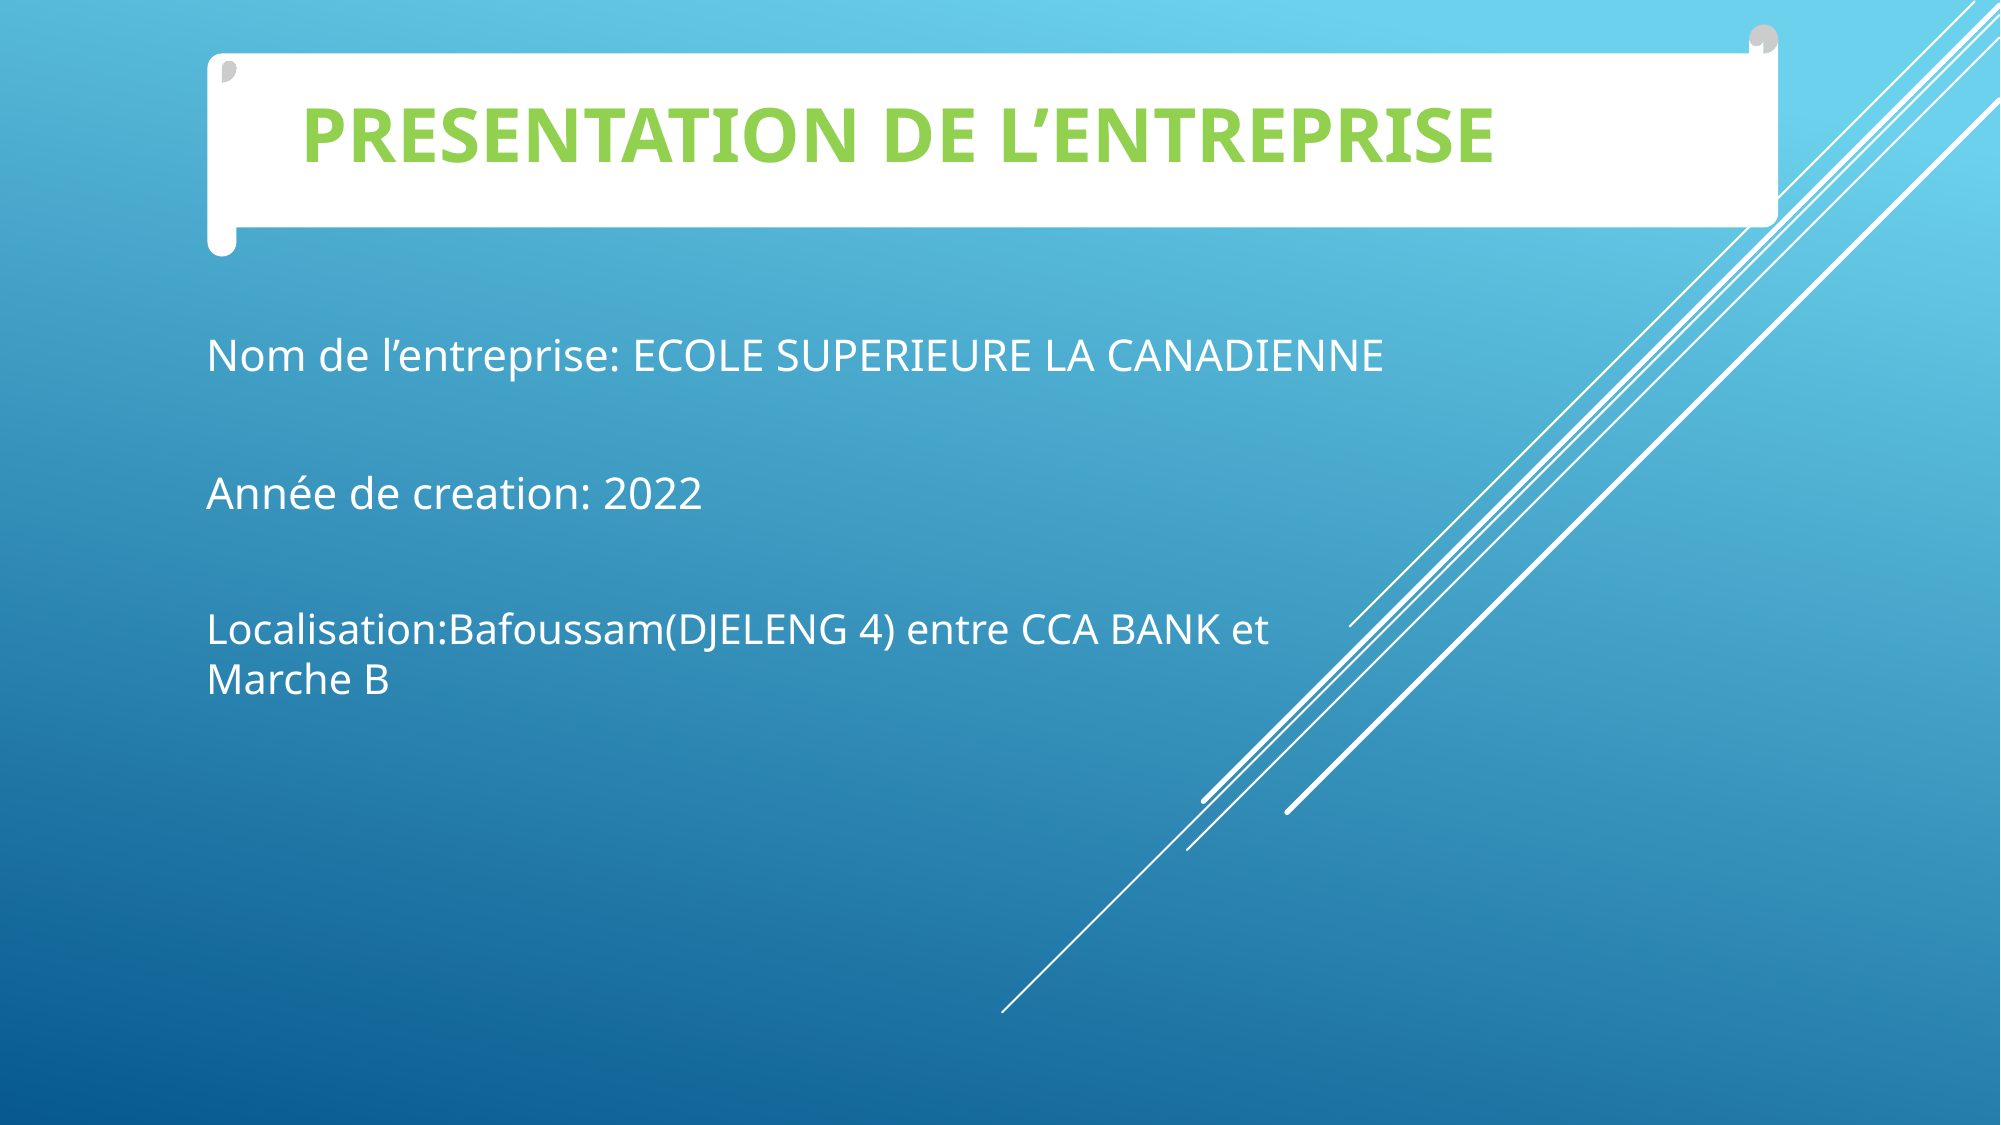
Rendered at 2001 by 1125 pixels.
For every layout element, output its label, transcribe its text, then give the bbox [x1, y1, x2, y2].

subtitle Année de creation: 2022 [190, 457, 1428, 574]
text_box Localisation:Bafoussam(DJELENG 4) entre CCA BANK et Marche B [190, 595, 1428, 711]
text_box Nom de l’entreprise: ECOLE SUPERIEURE LA CANADIENNE [190, 320, 1428, 436]
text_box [207, 24, 1802, 257]
